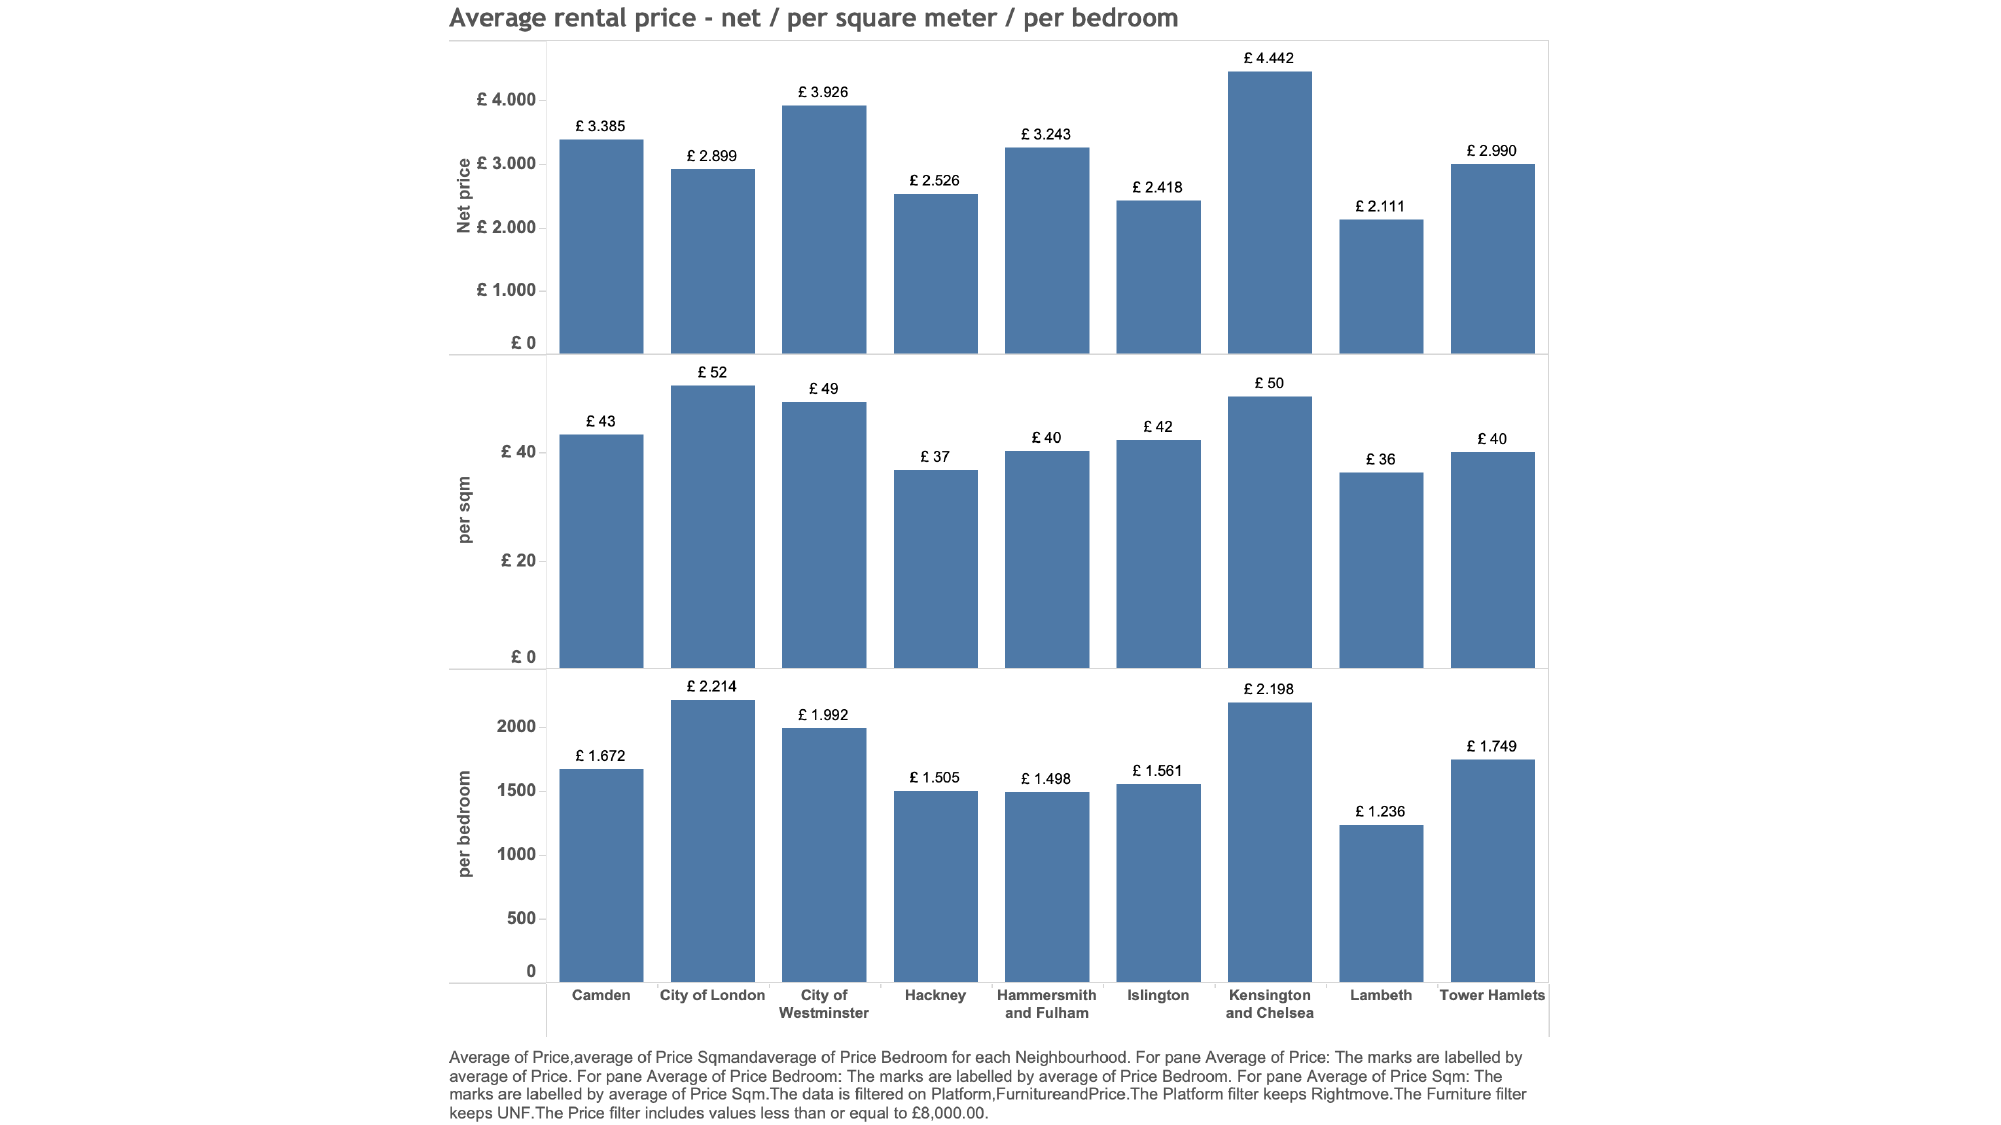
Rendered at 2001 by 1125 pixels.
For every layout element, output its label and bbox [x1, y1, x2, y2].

picture [449, 0, 1551, 1125]
